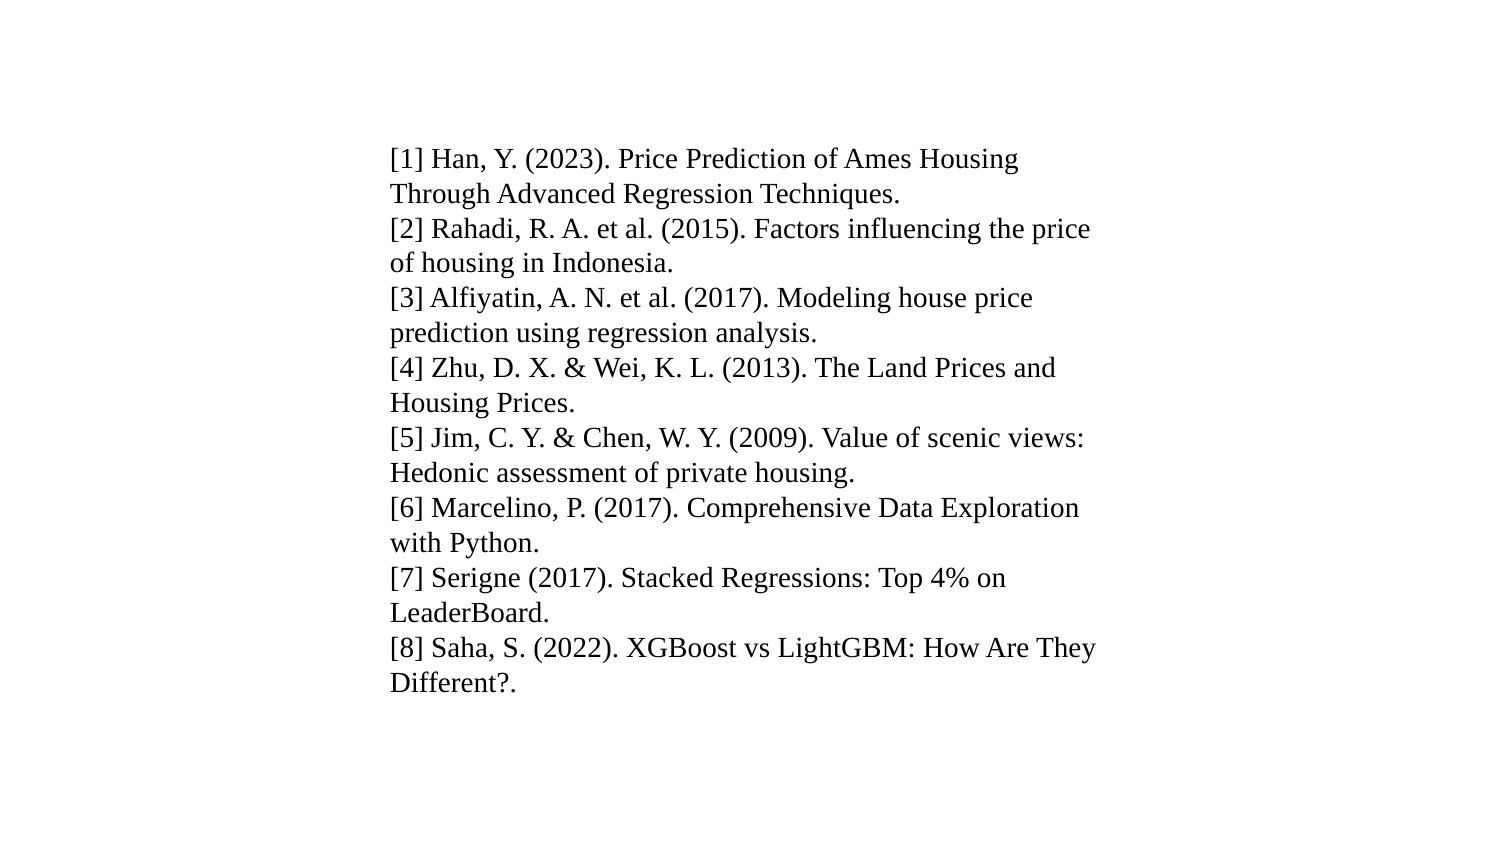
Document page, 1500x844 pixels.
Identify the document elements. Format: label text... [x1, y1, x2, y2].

text_box [1] Han, Y. (2023). Price Prediction of Ames Housing Through Advanced Regression Techniques. [2] Rahadi, R. A. et al. (2015). Factors influencing the price of housing in Indonesia. [3] Alfiyatin, A. N. et al. (2017). Modeling house price prediction using regression analysis. [4] Zhu, D. X. & Wei, K. L. (2013). The Land Prices and Housing Prices. [5] Jim, C. Y. & Chen, W. Y. (2009). Value of scenic views: Hedonic assessment of private housing. [6] Marcelino, P. (2017). Comprehensive Data Exploration with Python. [7] Serigne (2017). Stacked Regressions: Top 4% on LeaderBoard. [8] Saha, S. (2022). XGBoost vs LightGBM: How Are They Different?. [374, 131, 1125, 706]
